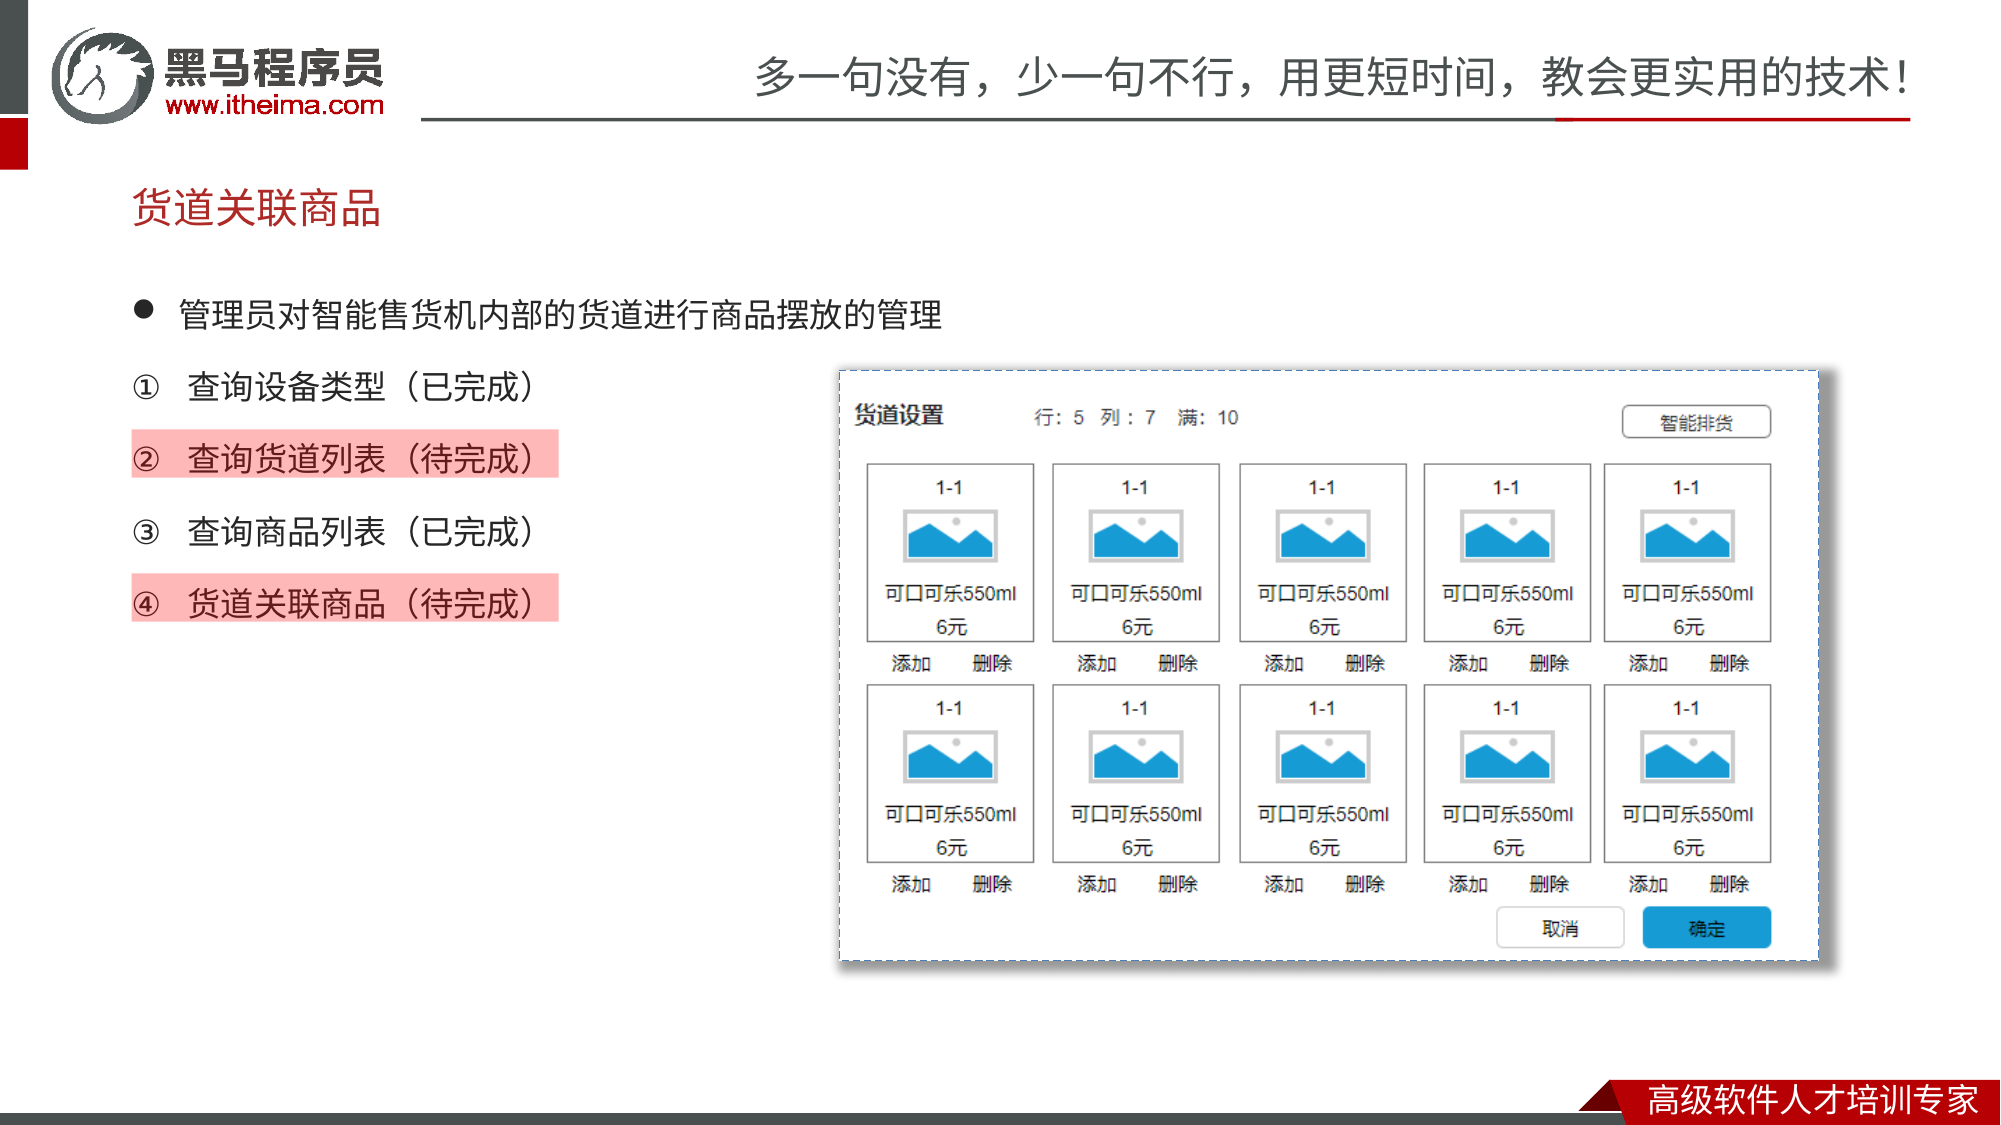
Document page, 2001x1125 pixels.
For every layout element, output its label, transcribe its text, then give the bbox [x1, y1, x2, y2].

text_box [130, 427, 561, 480]
text_box [130, 571, 561, 624]
picture [50, 26, 384, 125]
title 货道关联商品 [116, 164, 1872, 250]
list 管理员对智能售货机内部的货道进行商品摆放的管理 查询设备类型（已完成） 查询货道列表（待完成） 查询商品列表（已完成） 货道关联商品（待完成） [116, 266, 1978, 700]
picture [839, 370, 1820, 961]
